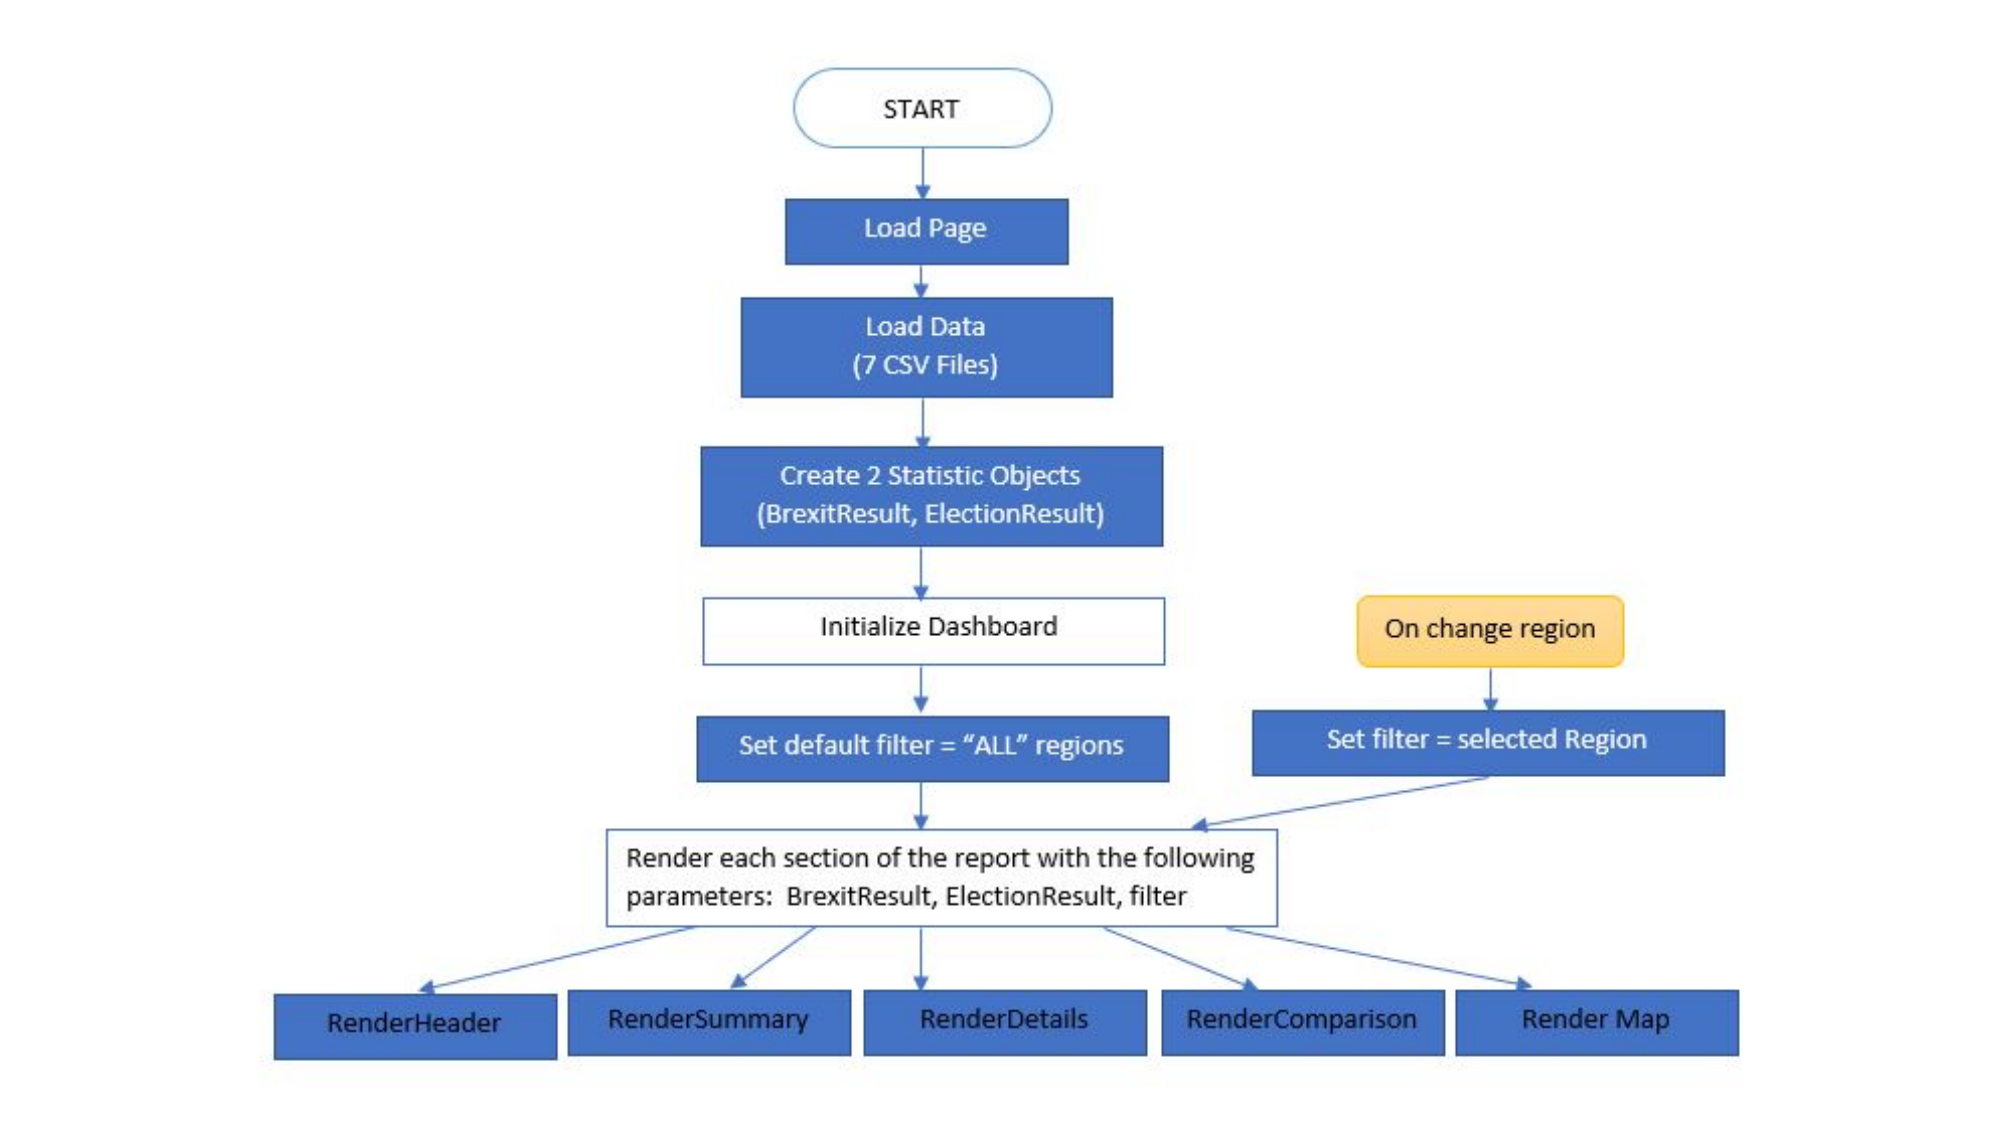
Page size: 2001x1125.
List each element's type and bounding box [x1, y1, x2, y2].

picture [228, 24, 1772, 1101]
